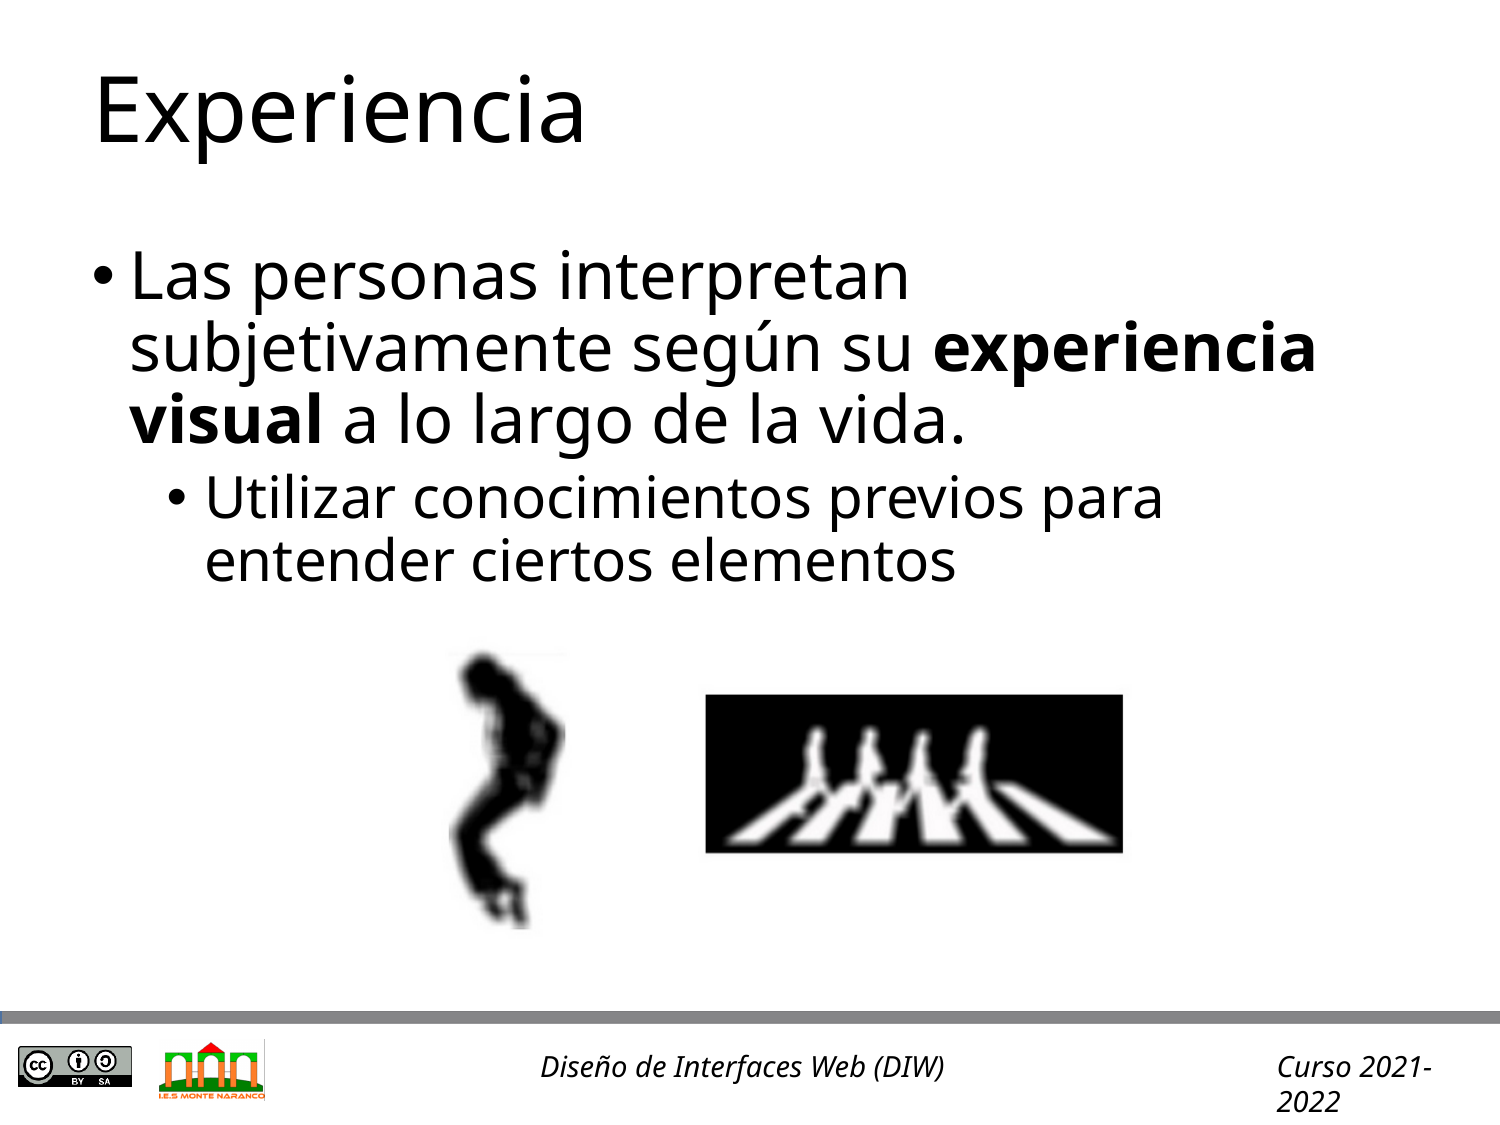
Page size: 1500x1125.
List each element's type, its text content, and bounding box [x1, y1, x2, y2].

title Experiencia [77, 22, 1371, 204]
list Las personas interpretan subjetivamente según su experiencia visual a lo largo de la vida. Utilizar conocimientos previos para entender ciertos elementos [76, 234, 1371, 949]
picture [1297, 1093, 1305, 1102]
picture [0, 633, 1500, 1102]
